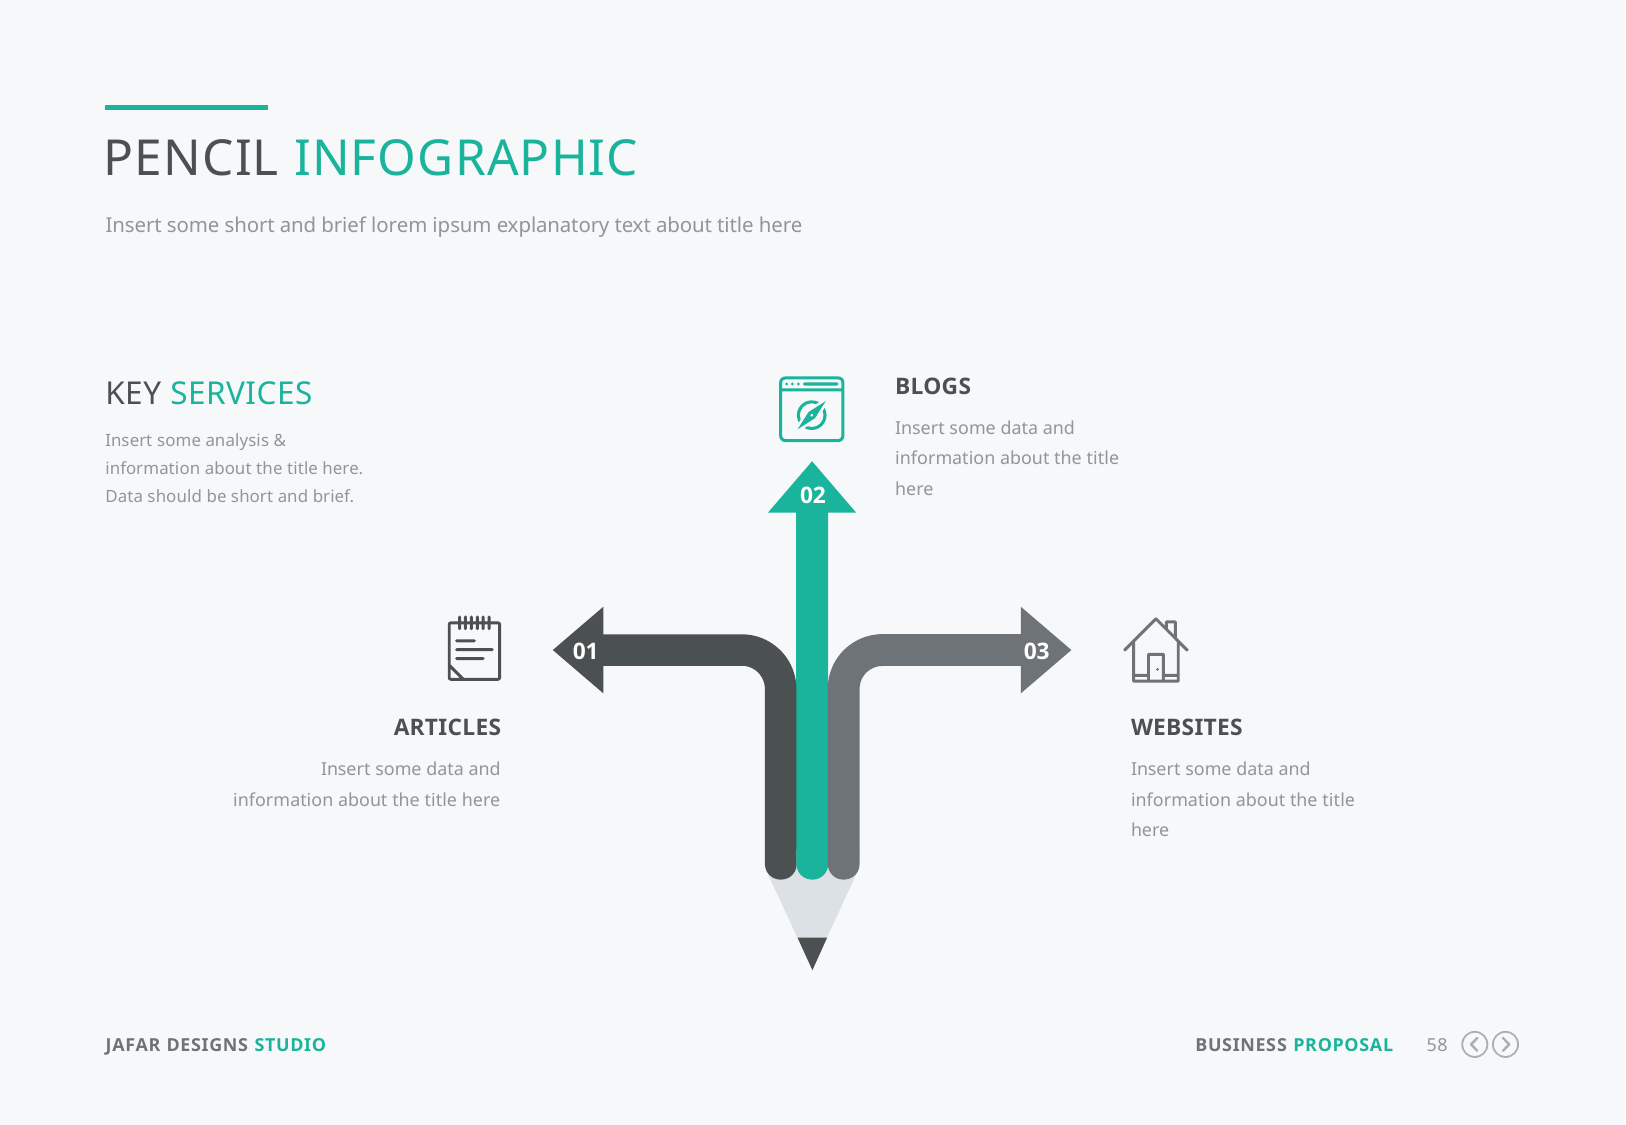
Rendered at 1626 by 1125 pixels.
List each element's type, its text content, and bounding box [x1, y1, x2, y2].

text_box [1130, 712, 1398, 811]
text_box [895, 371, 1162, 470]
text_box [231, 712, 502, 811]
text_box [779, 376, 845, 443]
list Insert some short and brief lorem ipsum explanatory text about title here [105, 209, 1519, 241]
text_box [1123, 617, 1189, 683]
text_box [105, 373, 382, 508]
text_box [552, 461, 1072, 971]
list Pencil Infographic [103, 125, 1518, 188]
text_box [447, 615, 502, 681]
